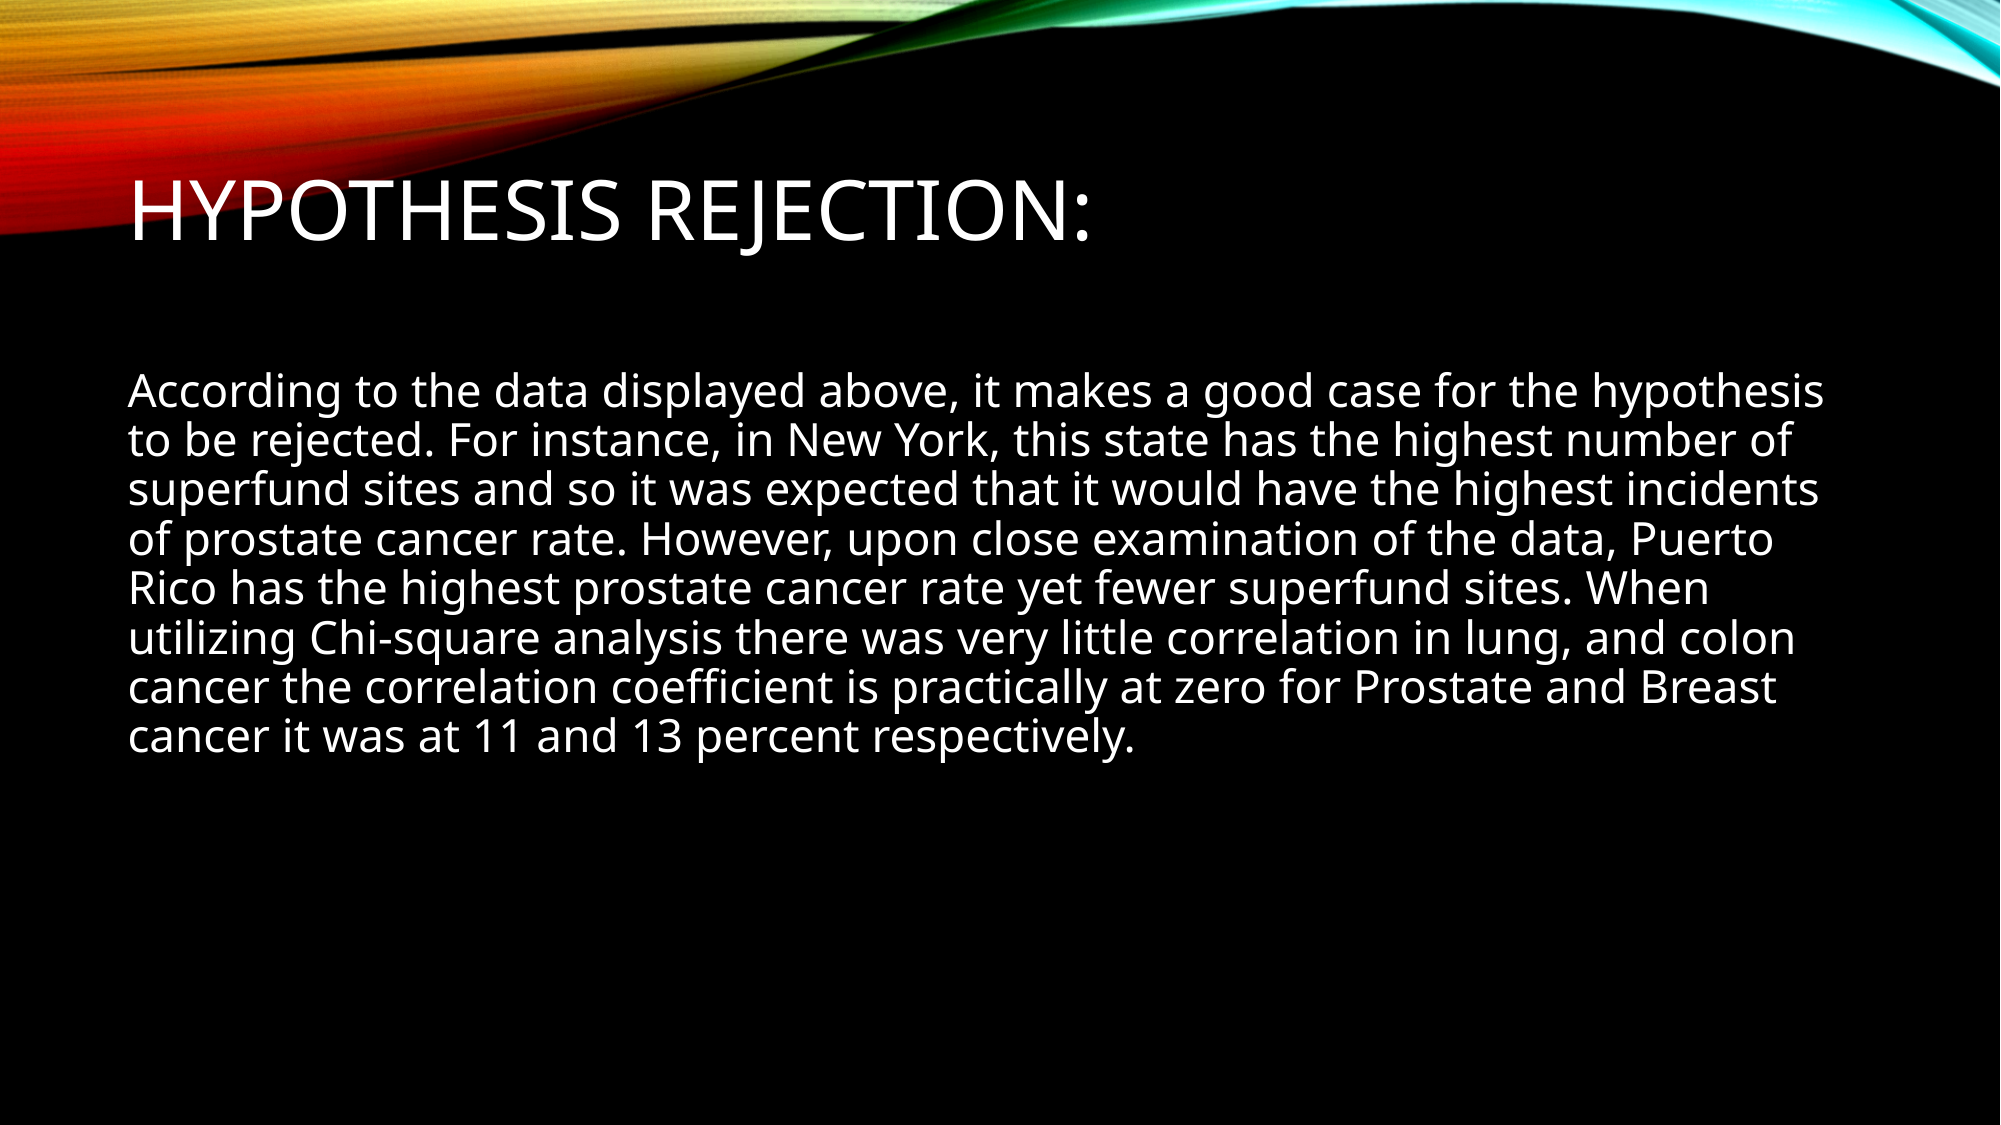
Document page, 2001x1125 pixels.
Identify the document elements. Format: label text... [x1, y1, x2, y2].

list According to the data displayed above, it makes a good case for the hypothesis to be rejected. For instance, in New York, this state has the highest number of superfund sites and so it was expected that it would have the highest incidents of prostate cancer rate. However, upon close examination of the data, Puerto Rico has the highest prostate cancer rate yet fewer superfund sites. When utilizing Chi-square analysis there was very little correlation in lung, and colon cancer the correlation coefficient is practically at zero for Prostate and Breast cancer it was at 11 and 13 percent respectively. [112, 360, 1888, 1021]
title Hypothesis Rejection: [112, 107, 1525, 320]
picture [0, 0, 2000, 237]
